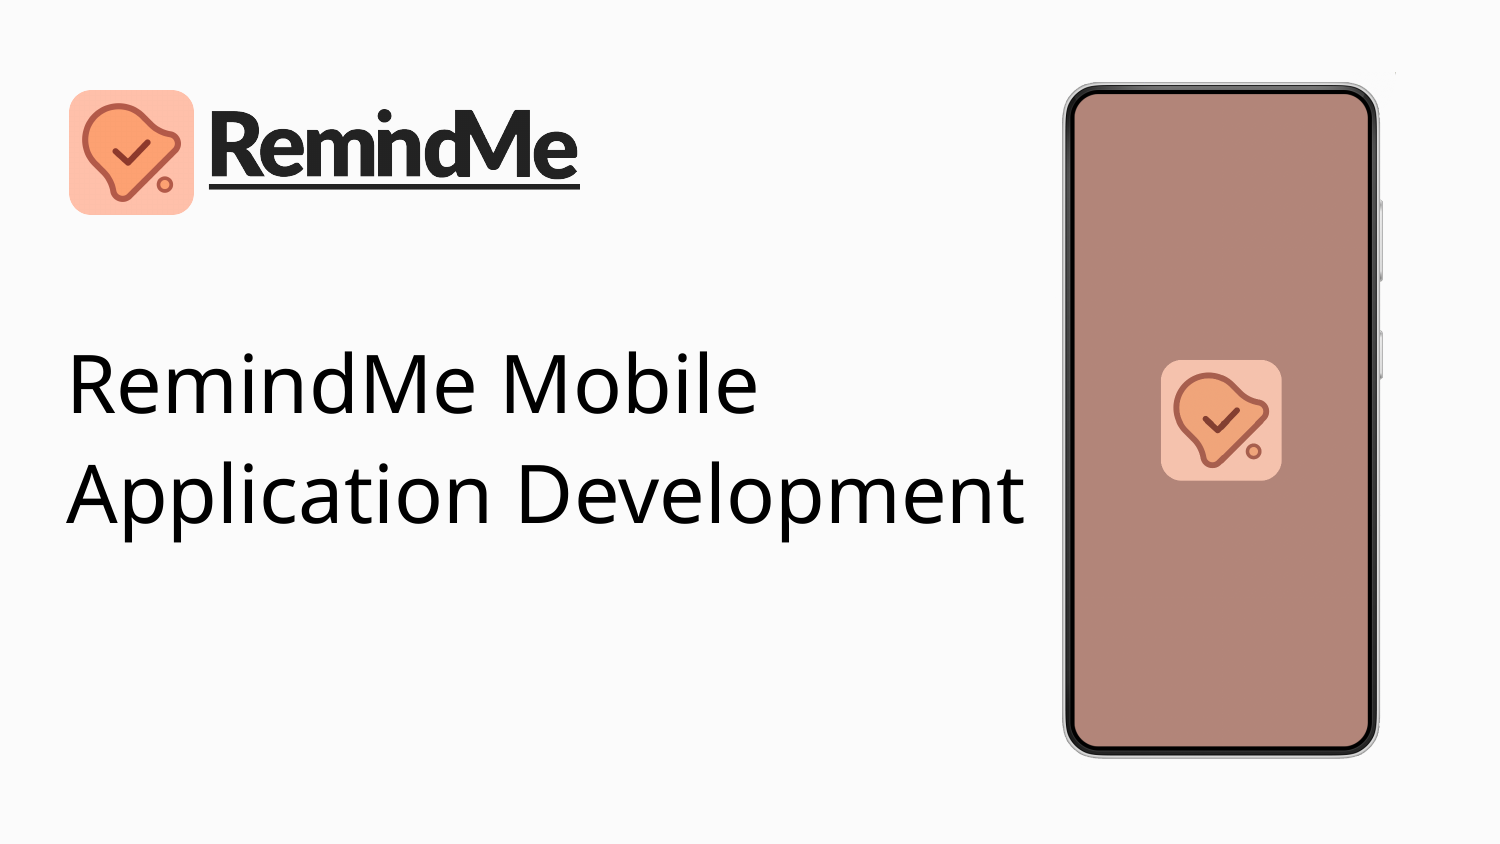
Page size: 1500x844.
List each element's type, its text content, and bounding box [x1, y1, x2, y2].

picture [1049, 72, 1396, 772]
picture [68, 87, 623, 218]
title RemindMe Mobile Application Development [51, 281, 1044, 563]
